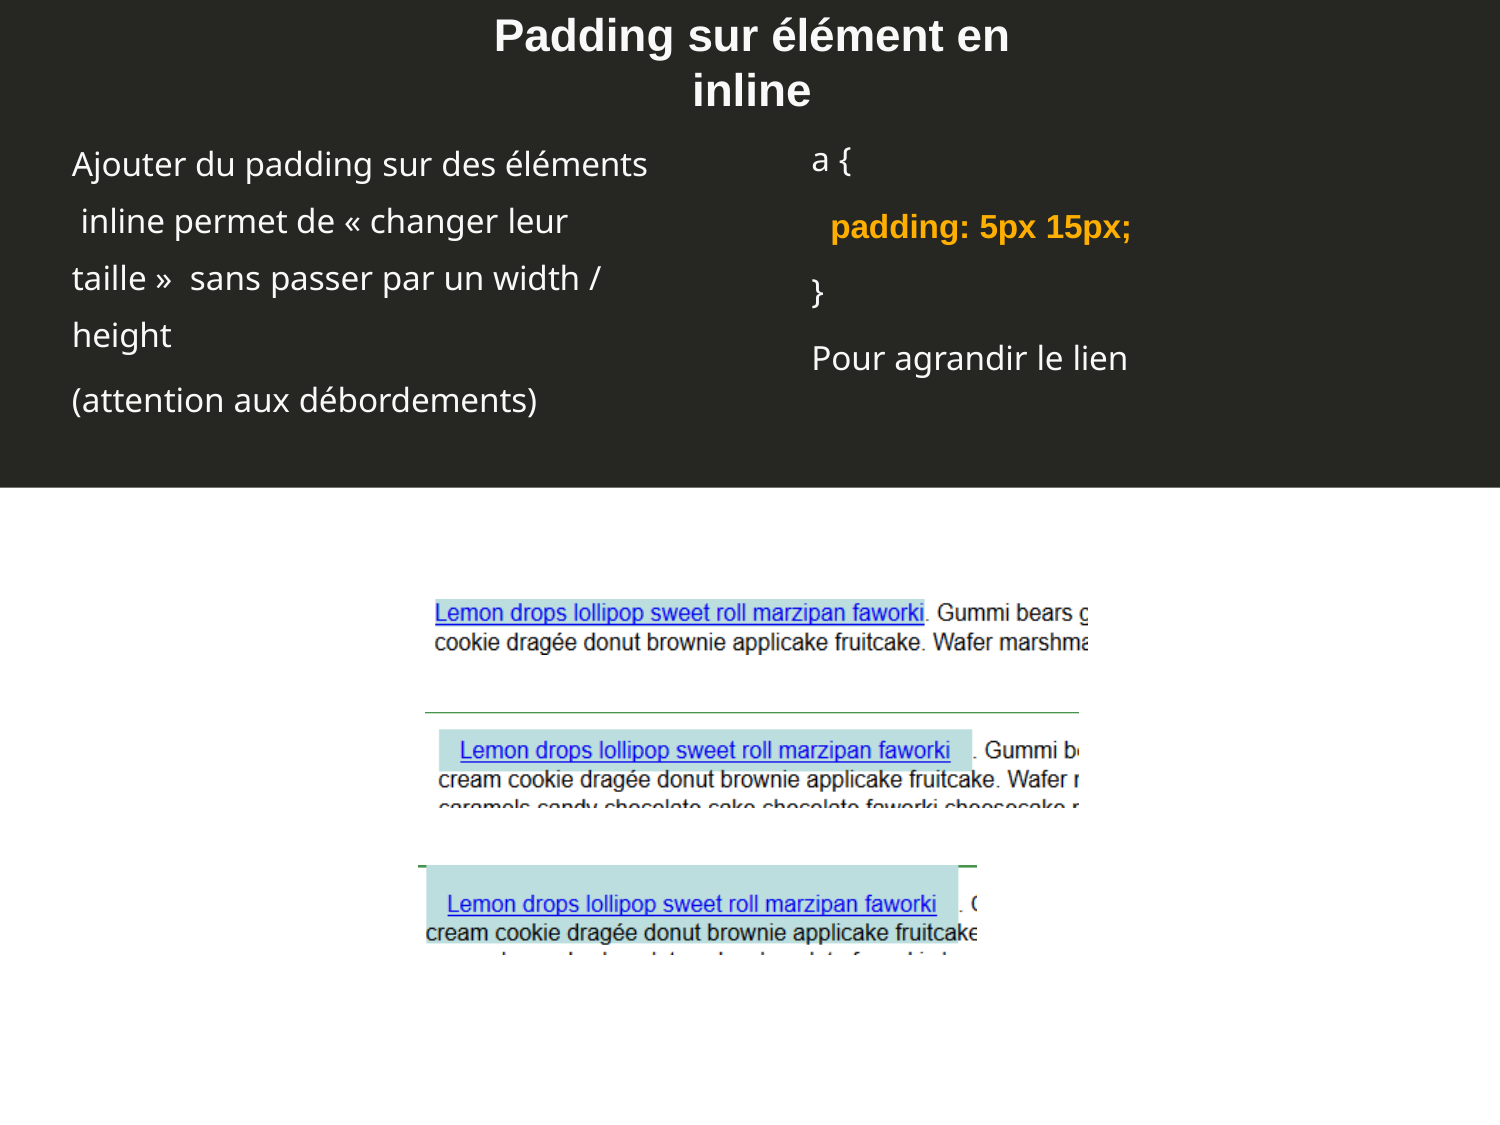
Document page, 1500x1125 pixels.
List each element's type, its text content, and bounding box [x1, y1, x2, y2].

text_box a { padding: 5px 15px; } Pour agrandir le lien [809, 136, 1143, 378]
title Padding sur élément en inline [427, 0, 1075, 155]
text_box Ajouter du padding sur des éléments inline permet de « changer leur taille » sans passer par un width / height (attention aux débordements) [69, 124, 651, 420]
picture [417, 865, 977, 956]
picture [433, 599, 1088, 655]
picture [425, 712, 1079, 808]
